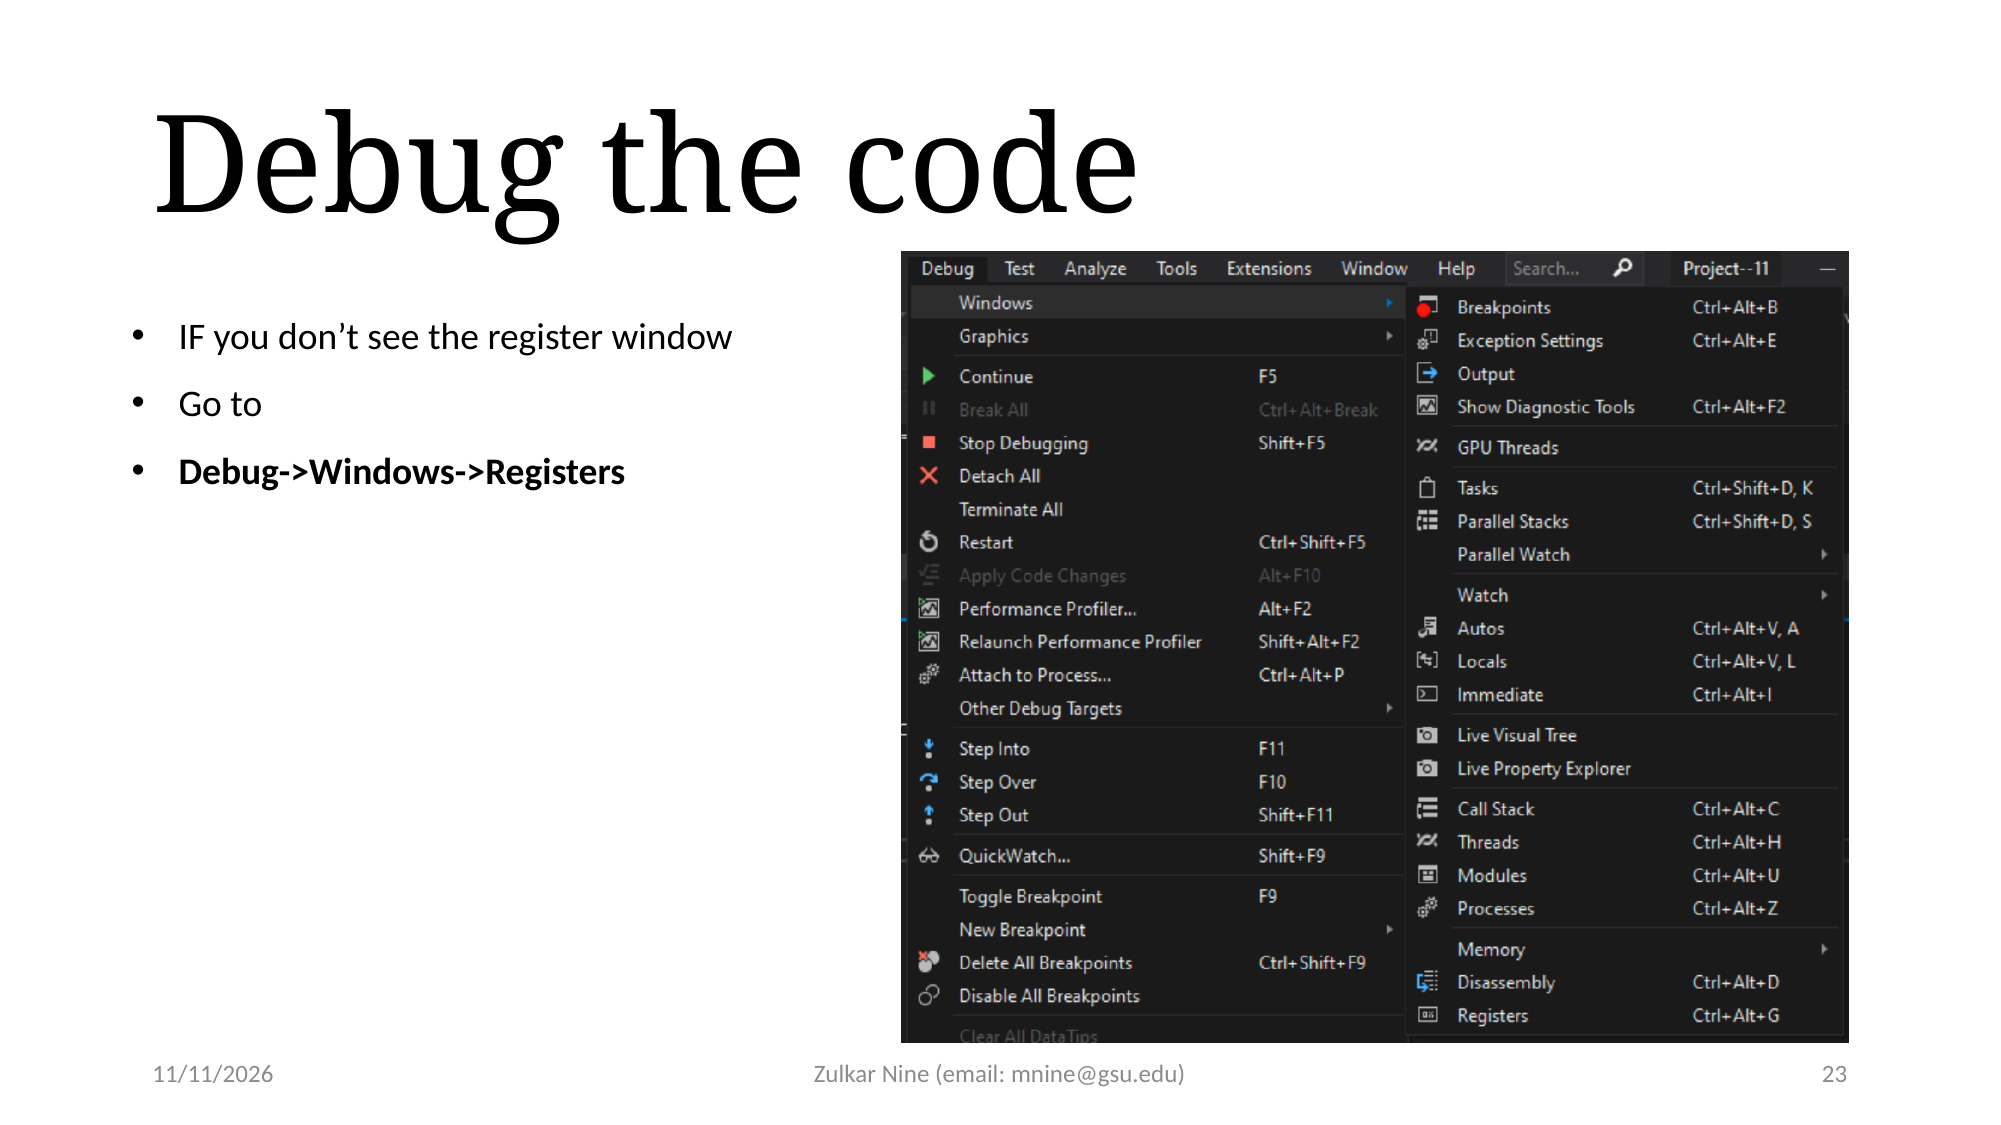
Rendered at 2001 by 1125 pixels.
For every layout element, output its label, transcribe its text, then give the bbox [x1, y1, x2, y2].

title Debug the code [137, 59, 1863, 278]
text_box IF you don’t see the register window Go to Debug->Windows->Registers [116, 281, 844, 567]
picture [901, 251, 1849, 1043]
slide_number 23 [1412, 1042, 1863, 1103]
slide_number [137, 1042, 588, 1103]
footer Zulkar Nine (email: mnine@gsu.edu) [662, 1042, 1338, 1103]
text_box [419, 306, 880, 539]
